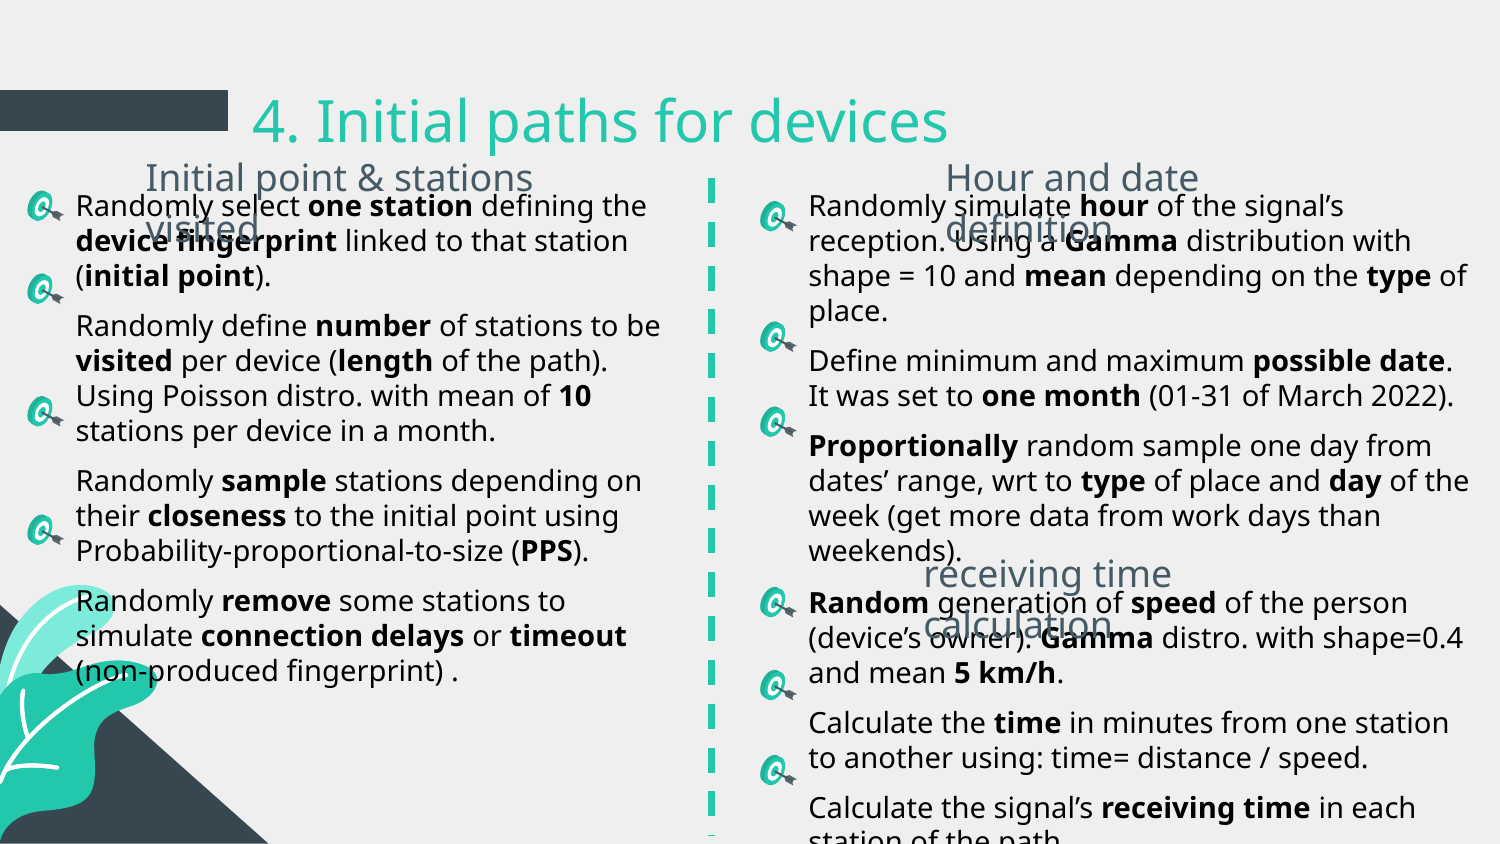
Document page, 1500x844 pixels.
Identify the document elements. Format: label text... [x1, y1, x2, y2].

text_box Randomly select one station defining the device fingerprint linked to that station (initial point). Randomly define number of stations to be visited per device (length of the path). Using Poisson distro. with mean of 10 stations per device in a month. Randomly sample stations depending on their closeness to the initial point using Probability-proportional-to-size (PPS). Randomly remove some stations to simulate connection delays or timeout (non-produced fingerprint) . [0, 172, 701, 703]
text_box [759, 321, 798, 353]
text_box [27, 395, 65, 427]
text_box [759, 669, 798, 701]
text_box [759, 754, 798, 786]
text_box Randomly simulate hour of the signal’s reception. Using a Gamma distribution with shape = 10 and mean depending on the type of place. Define minimum and maximum possible date. It was set to one month (01-31 of March 2022). Proportionally random sample one day from dates’ range, wrt to type of place and day of the week (get more data from work days than weekends). [718, 172, 1487, 569]
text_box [759, 200, 798, 232]
title 4. Initial paths for devices [237, 59, 1429, 142]
text_box Random generation of speed of the person (device’s owner). Gamma distro. with shape=0.4 and mean 5 km/h. Calculate the time in minutes from one station to another using: time= distance / speed. Calculate the signal’s receiving time in each station of the path. [718, 569, 1487, 844]
title receiving time calculation [908, 528, 1338, 611]
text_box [759, 586, 798, 618]
title Hour and date definition [930, 131, 1359, 215]
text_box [27, 190, 65, 222]
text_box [0, 584, 170, 841]
title Initial point & stations visited [130, 131, 609, 215]
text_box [759, 406, 798, 438]
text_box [27, 514, 65, 546]
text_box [27, 273, 65, 305]
